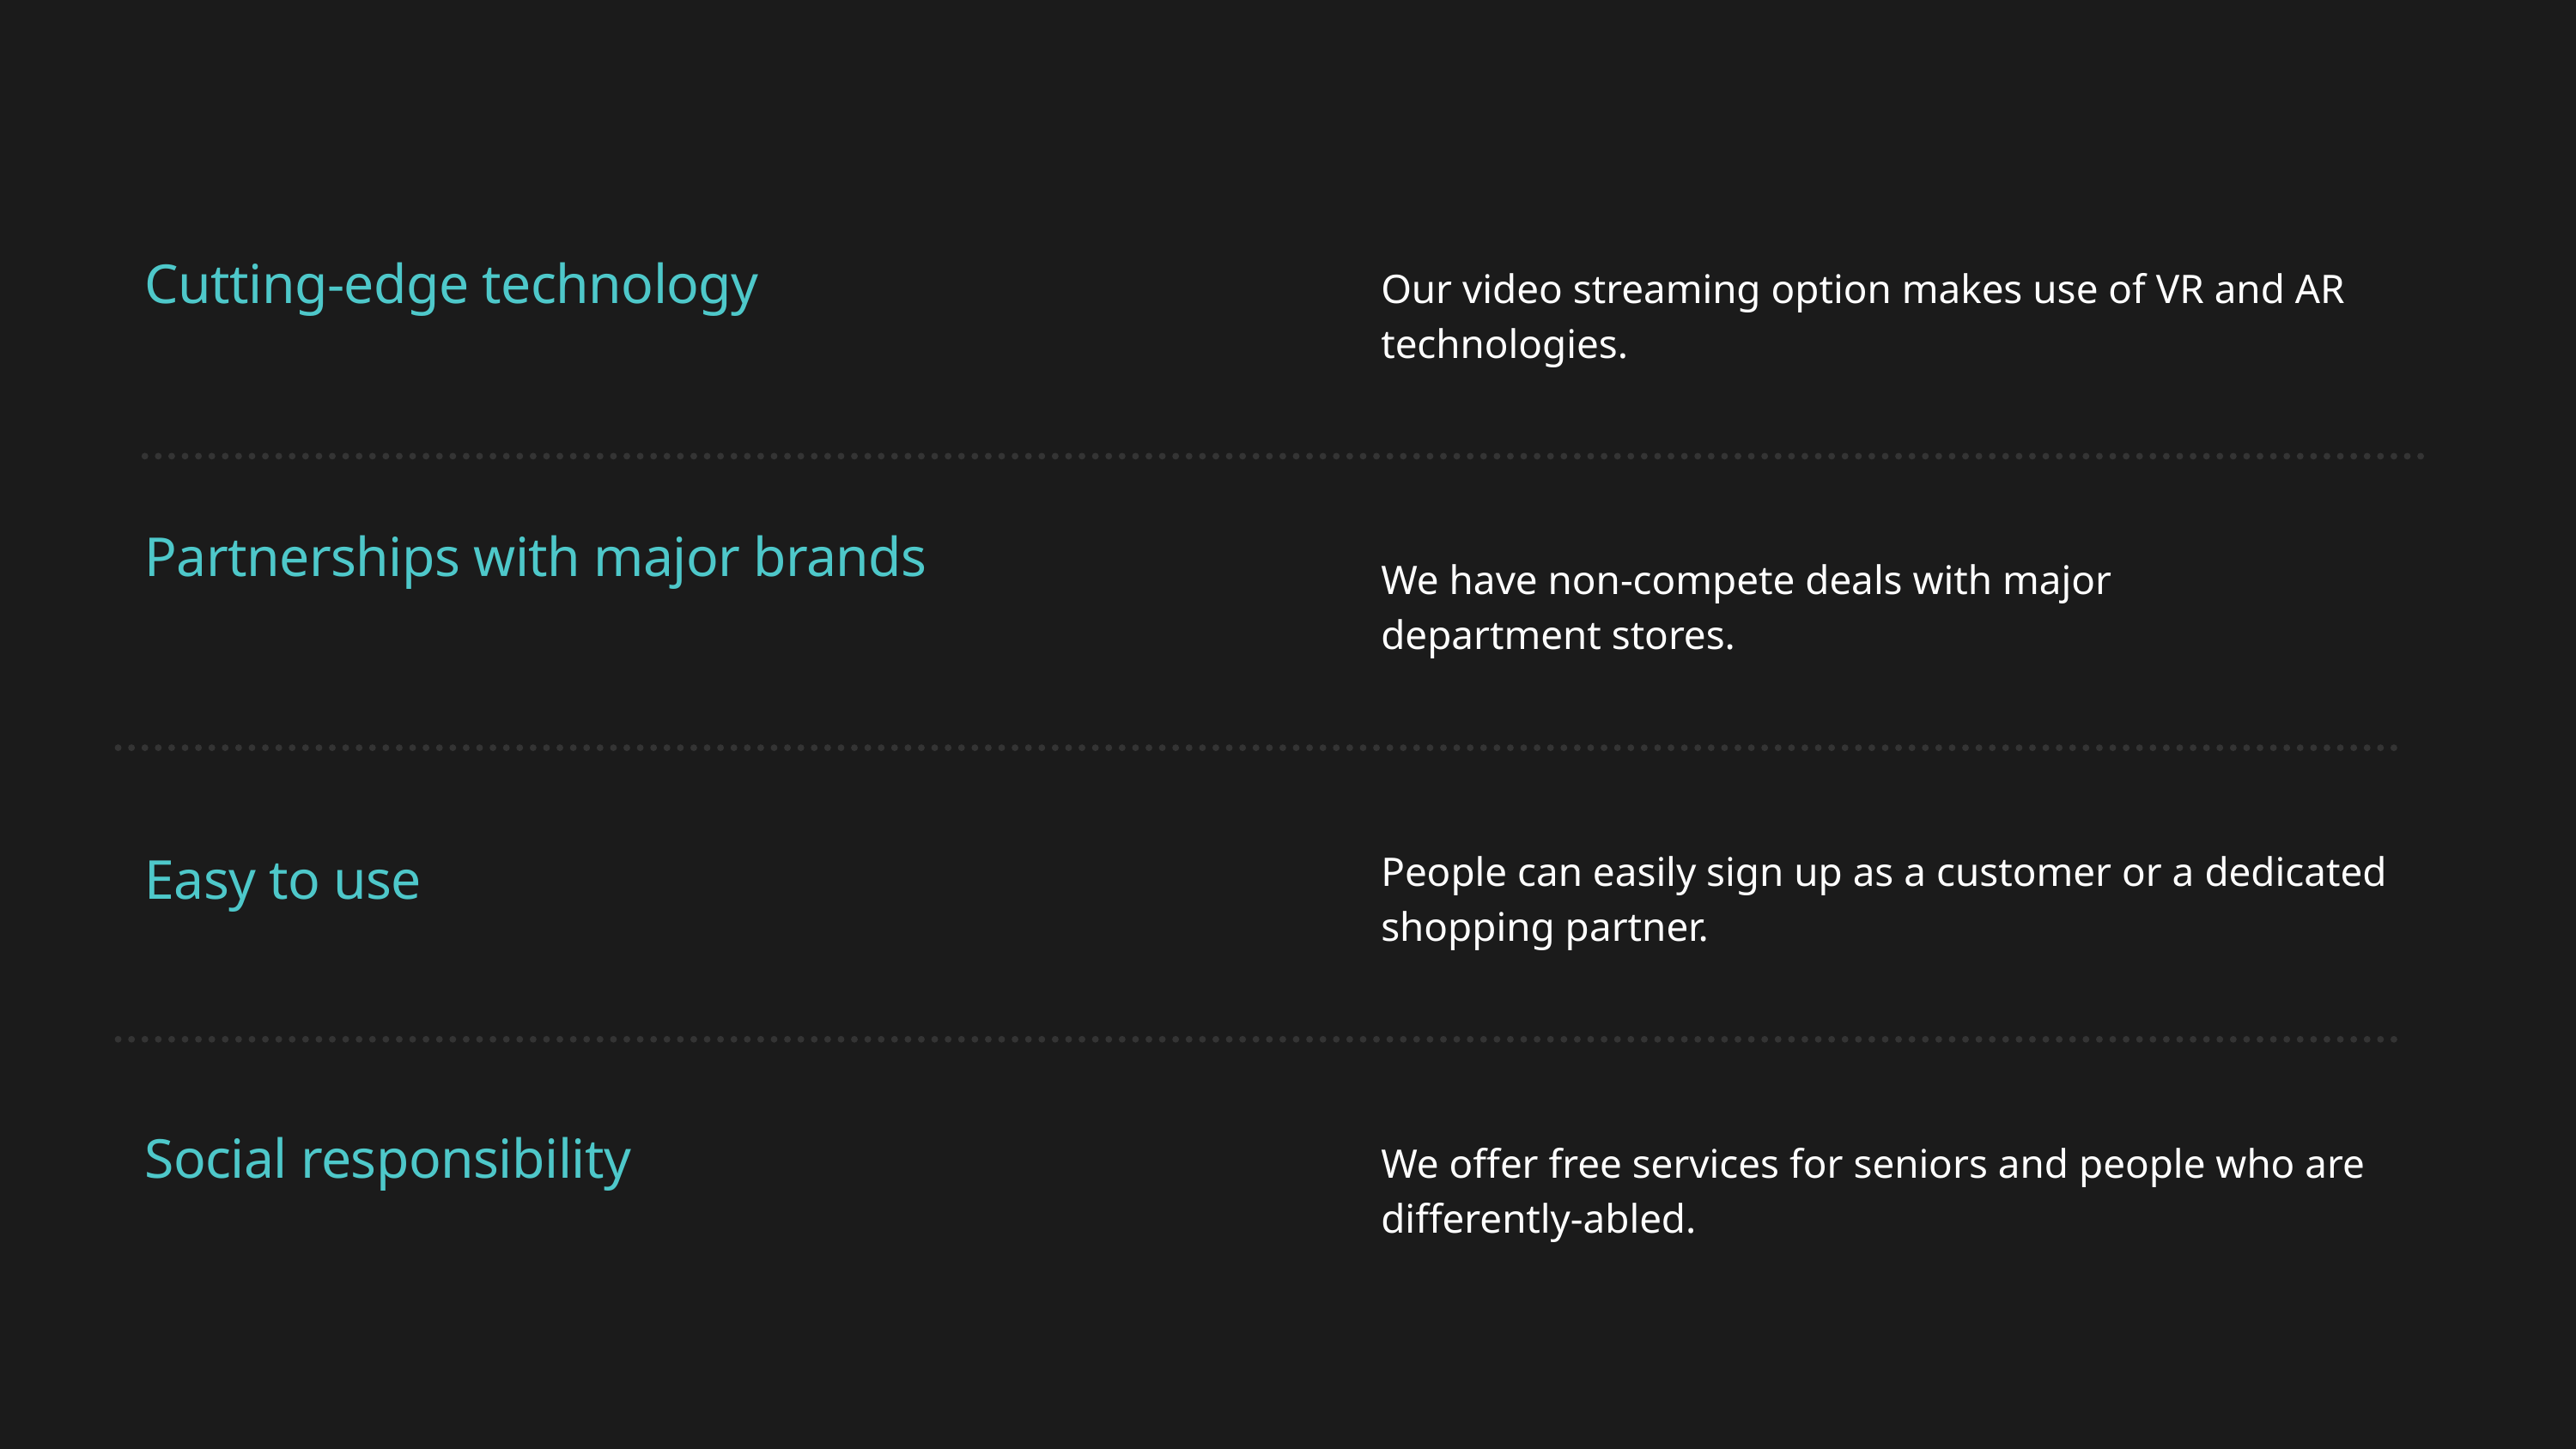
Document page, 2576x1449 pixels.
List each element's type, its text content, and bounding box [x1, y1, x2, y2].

text_box Social responsibility [144, 1125, 1047, 1189]
text_box Easy to use [144, 846, 1047, 911]
text_box People can easily sign up as a customer or a dedicated shopping partner. [1381, 839, 2432, 949]
text_box We offer free services for seniors and people who are differently-abled. [1381, 1131, 2432, 1241]
text_box Our video streaming option makes use of VR and AR technologies. [1381, 256, 2432, 367]
text_box Cutting-edge technology [144, 250, 1047, 315]
text_box Partnerships with major brands [144, 522, 1047, 587]
text_box We have non-compete deals with major department stores. [1381, 547, 2432, 658]
